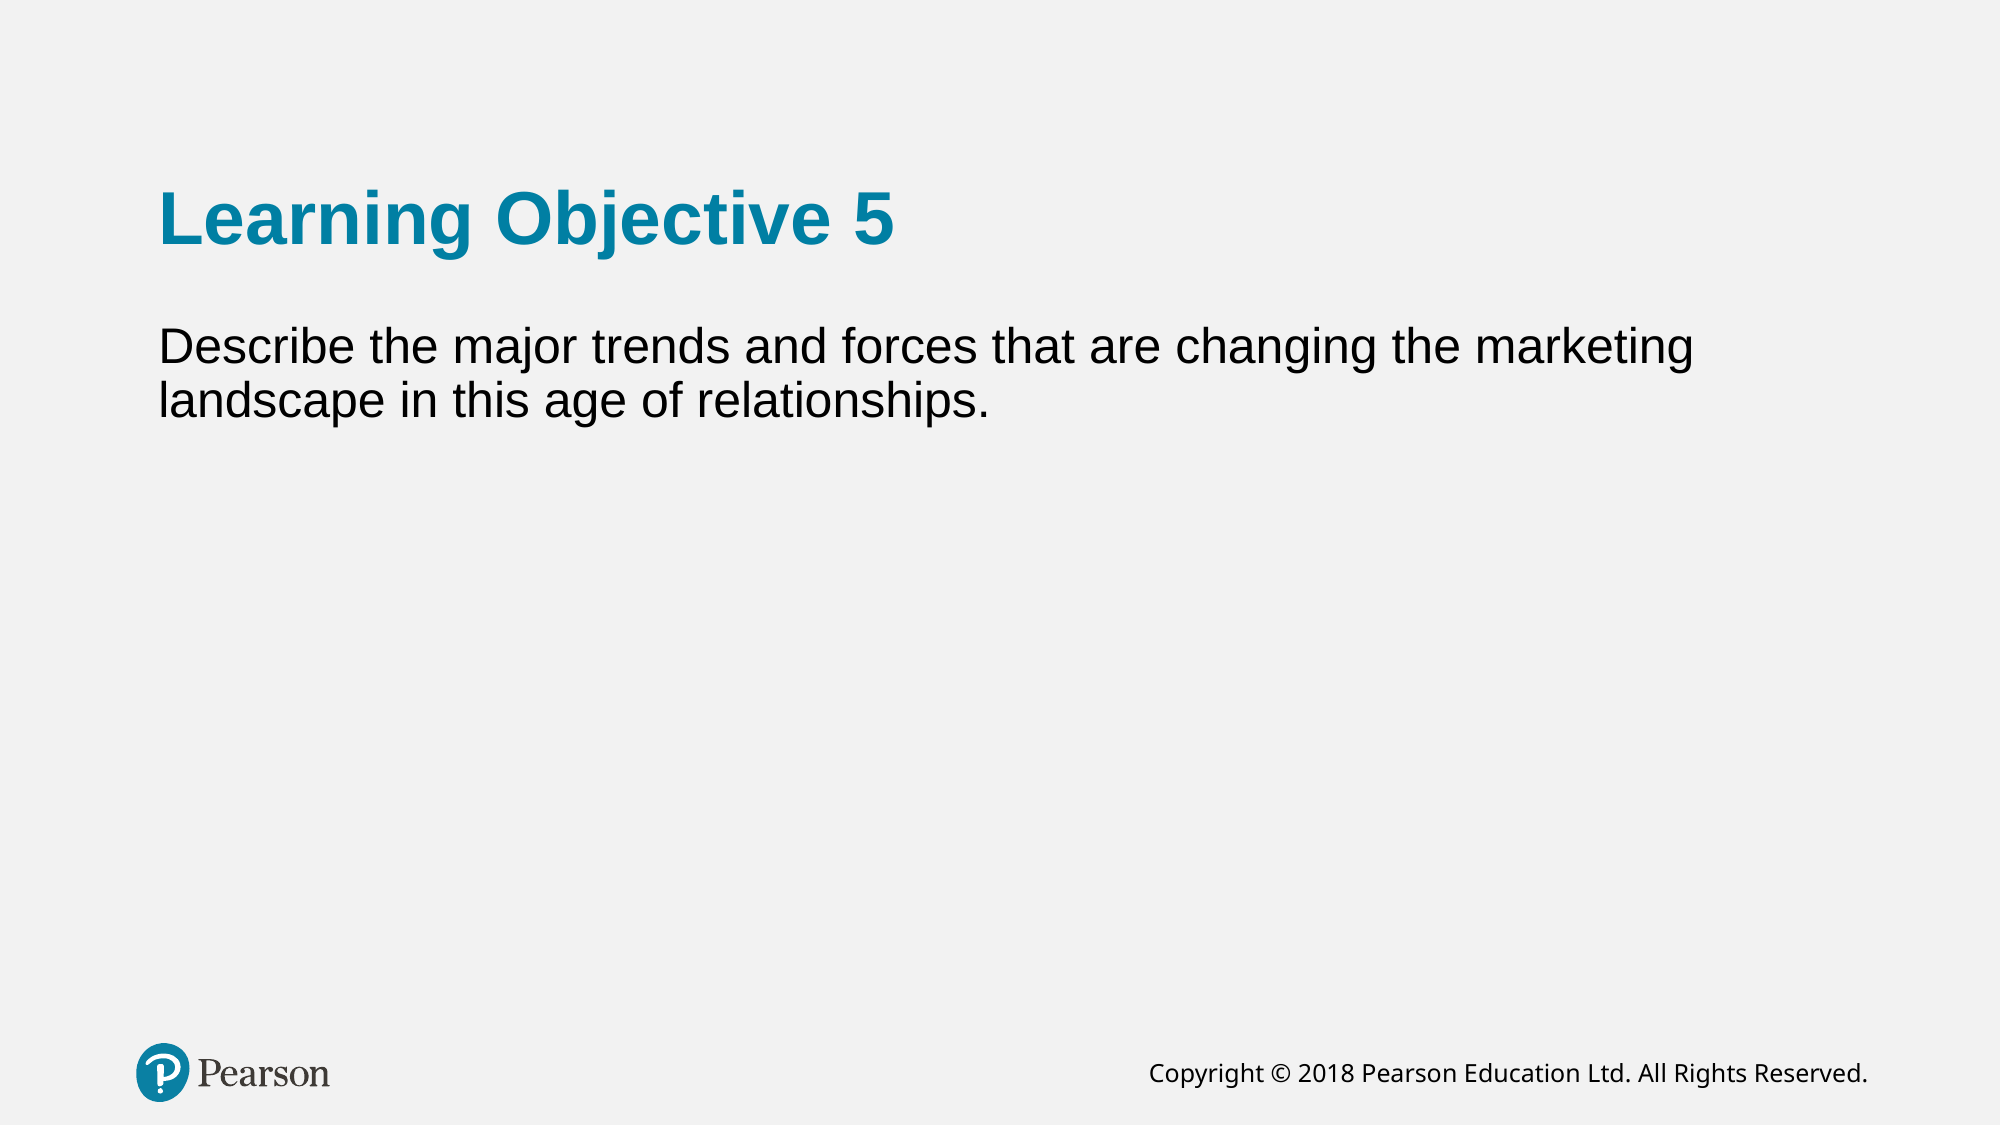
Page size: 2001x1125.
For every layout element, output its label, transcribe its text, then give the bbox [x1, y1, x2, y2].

list Describe the major trends and forces that are changing the marketing landscape in this age of relationships. [143, 312, 1847, 635]
title Learning Objective 5 [143, 172, 1487, 269]
